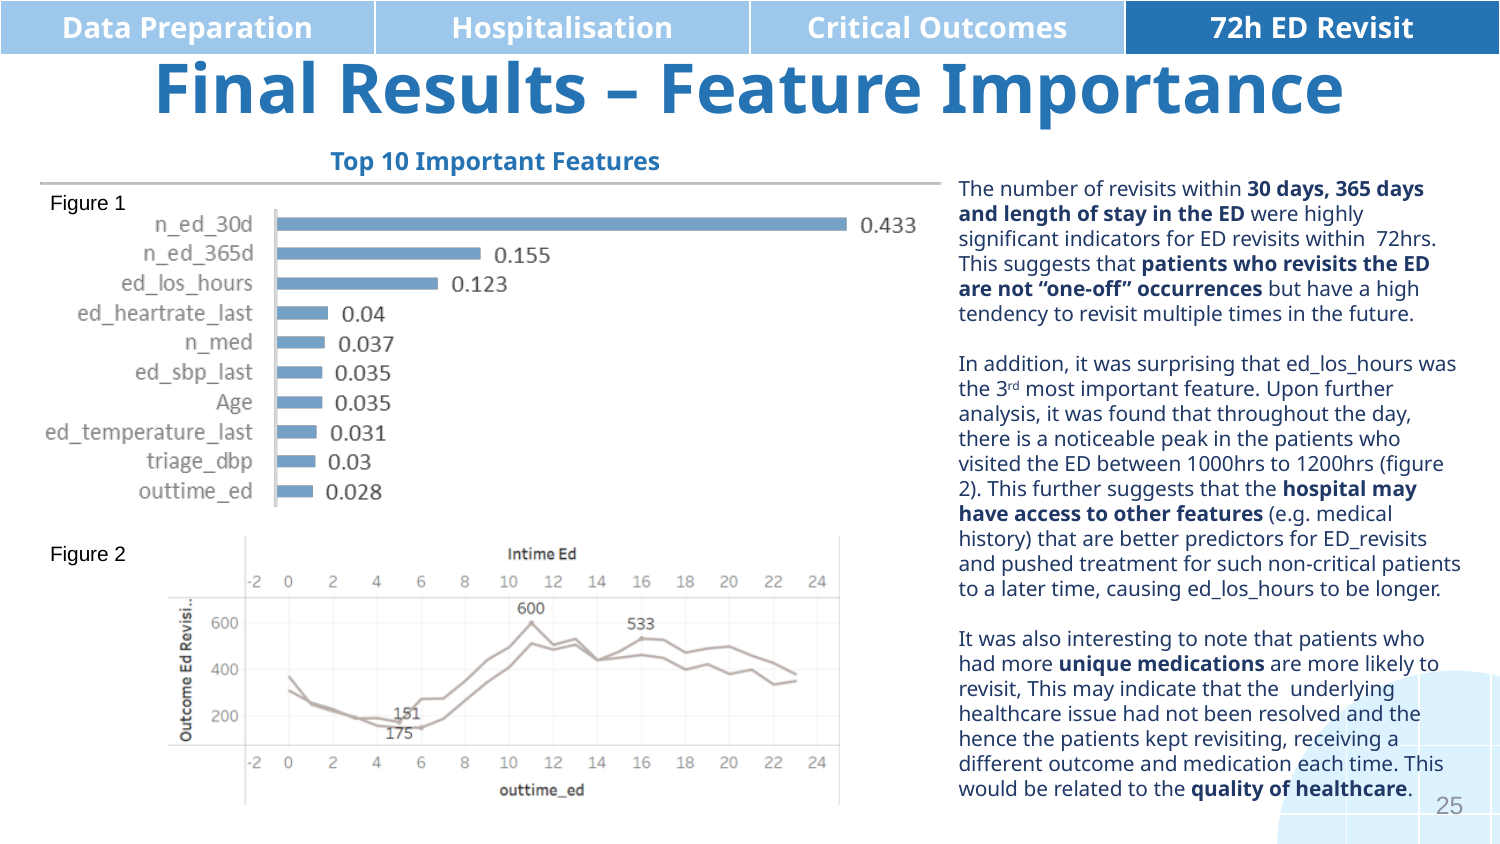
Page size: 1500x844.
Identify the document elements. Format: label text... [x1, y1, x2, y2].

title Final Results – Feature Importance [118, 56, 1382, 124]
picture [29, 181, 962, 805]
text_box Top 10 Important Features [280, 137, 711, 180]
table_header Hospitalisation [376, 1, 749, 54]
slide_number 25 [1141, 794, 1479, 828]
table_header Critical Outcomes [751, 1, 1124, 54]
text_box The number of revisits within 30 days, 365 days and length of stay in the ED were highly significant indicators for ED revisits within 72hrs. This suggests that patients who revisits the ED are not “one-off” occurrences but have a high tendency to revisit multiple times in the future. In addition, it was surprising that ed_los_hours was the 3rd most important feature. Upon further analysis, it was found that throughout the day, there is a noticeable peak in the patients who visited the ED between 1000hrs to 1200hrs (figure 2). This further suggests that the hospital may have access to other features (e.g. medical history) that are better predictors for ED_revisits and pushed treatment for such non-critical patients to a later time, causing ed_los_hours to be longer. It was also interesting to note that patients who had more unique medications are more likely to revisit, This may indicate that the underlying healthcare issue had not been resolved and the hence the patients kept revisiting, receiving a different outcome and medication each time. This would be related to the quality of healthcare. [943, 160, 1479, 794]
table_header Data Preparation [1, 1, 374, 54]
text_box Figure 2 [35, 542, 146, 573]
table_header 72h ED Revisit [1126, 1, 1499, 54]
